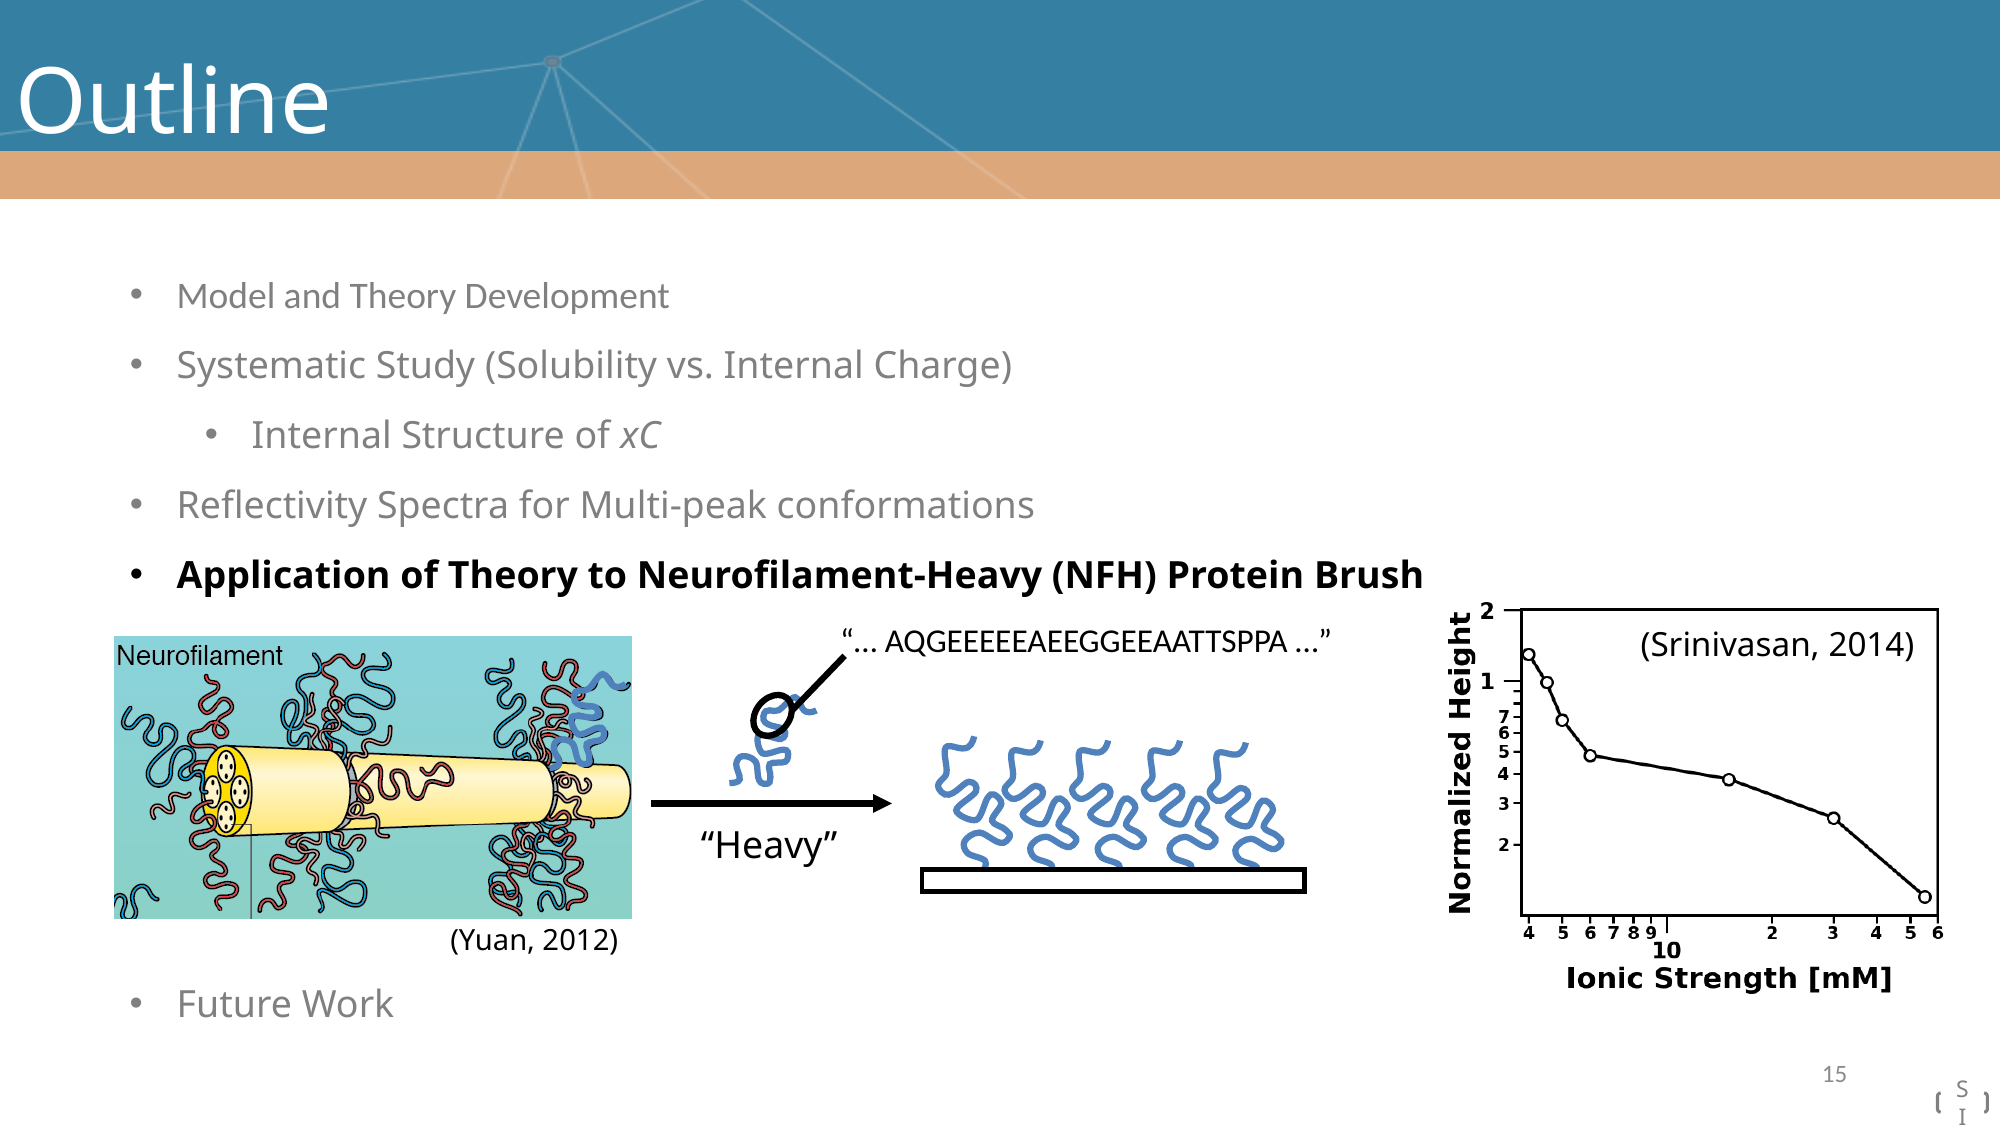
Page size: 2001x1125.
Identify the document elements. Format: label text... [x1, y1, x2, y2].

text_box “Heavy” [686, 813, 853, 874]
picture [114, 636, 632, 919]
slide_number 15 [1412, 1042, 1863, 1103]
text_box [729, 711, 817, 785]
title Outline [0, 22, 1725, 151]
text_box (Yuan, 2012) [398, 914, 634, 964]
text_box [1443, 596, 1958, 999]
picture [114, 897, 124, 919]
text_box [922, 743, 1305, 892]
text_box “… AQGEEEEEAEEGGEEAATTSPPA …” [825, 612, 1367, 667]
text_box [752, 693, 793, 737]
text_box Future Work [114, 972, 1086, 1033]
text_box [791, 655, 845, 711]
picture [0, 151, 2000, 199]
text_box Model and Theory Development Systematic Study (Solubility vs. Internal Charge) Internal Structure of xC Reflectivity Spectra for Multi-peak conformations Application of Theory to Neurofilament-Heavy (NFH) Protein Brush [114, 263, 1512, 604]
